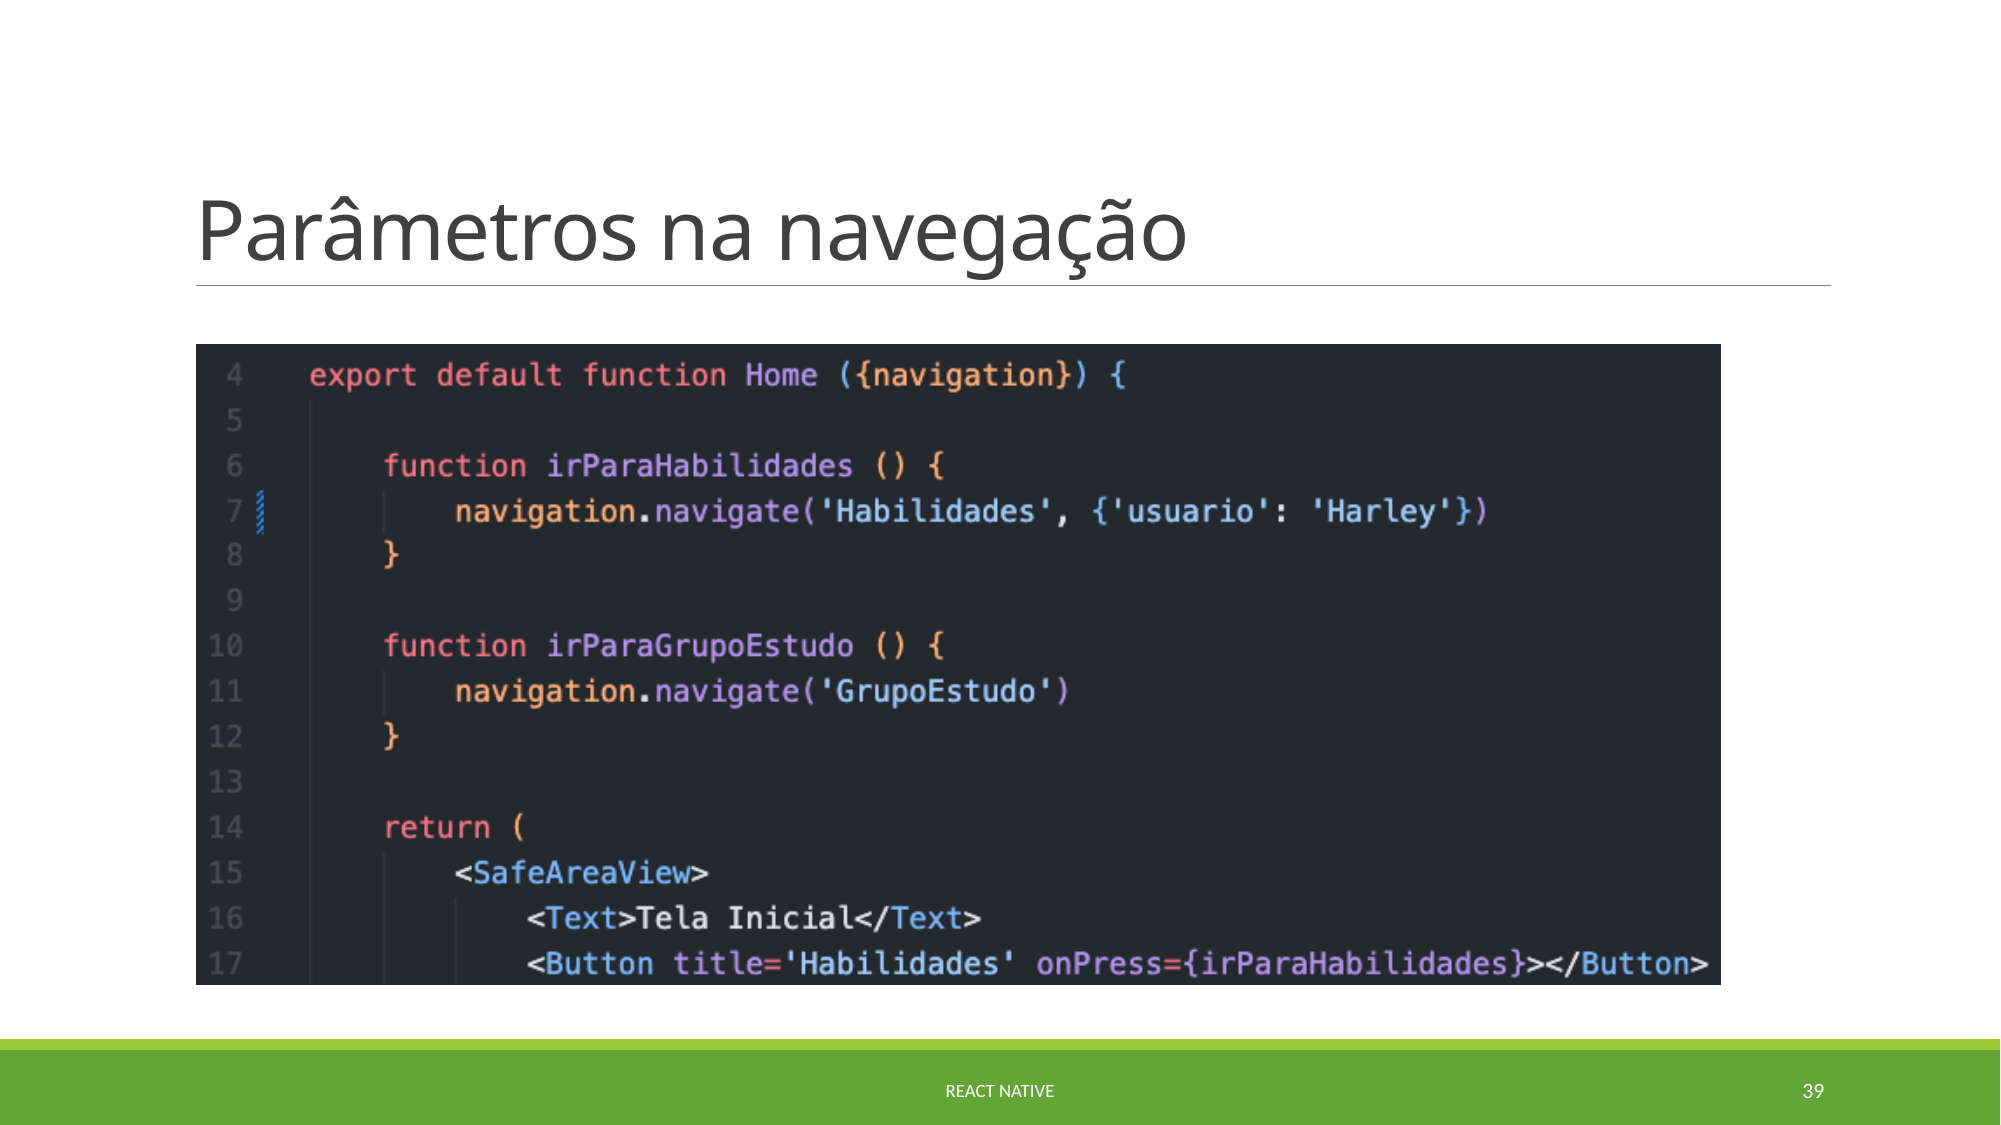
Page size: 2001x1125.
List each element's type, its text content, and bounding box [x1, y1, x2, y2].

title Parâmetros na navegação [180, 47, 1830, 285]
footer React Native [604, 1059, 1396, 1120]
slide_number 39 [1624, 1059, 1840, 1120]
picture [196, 343, 1721, 986]
